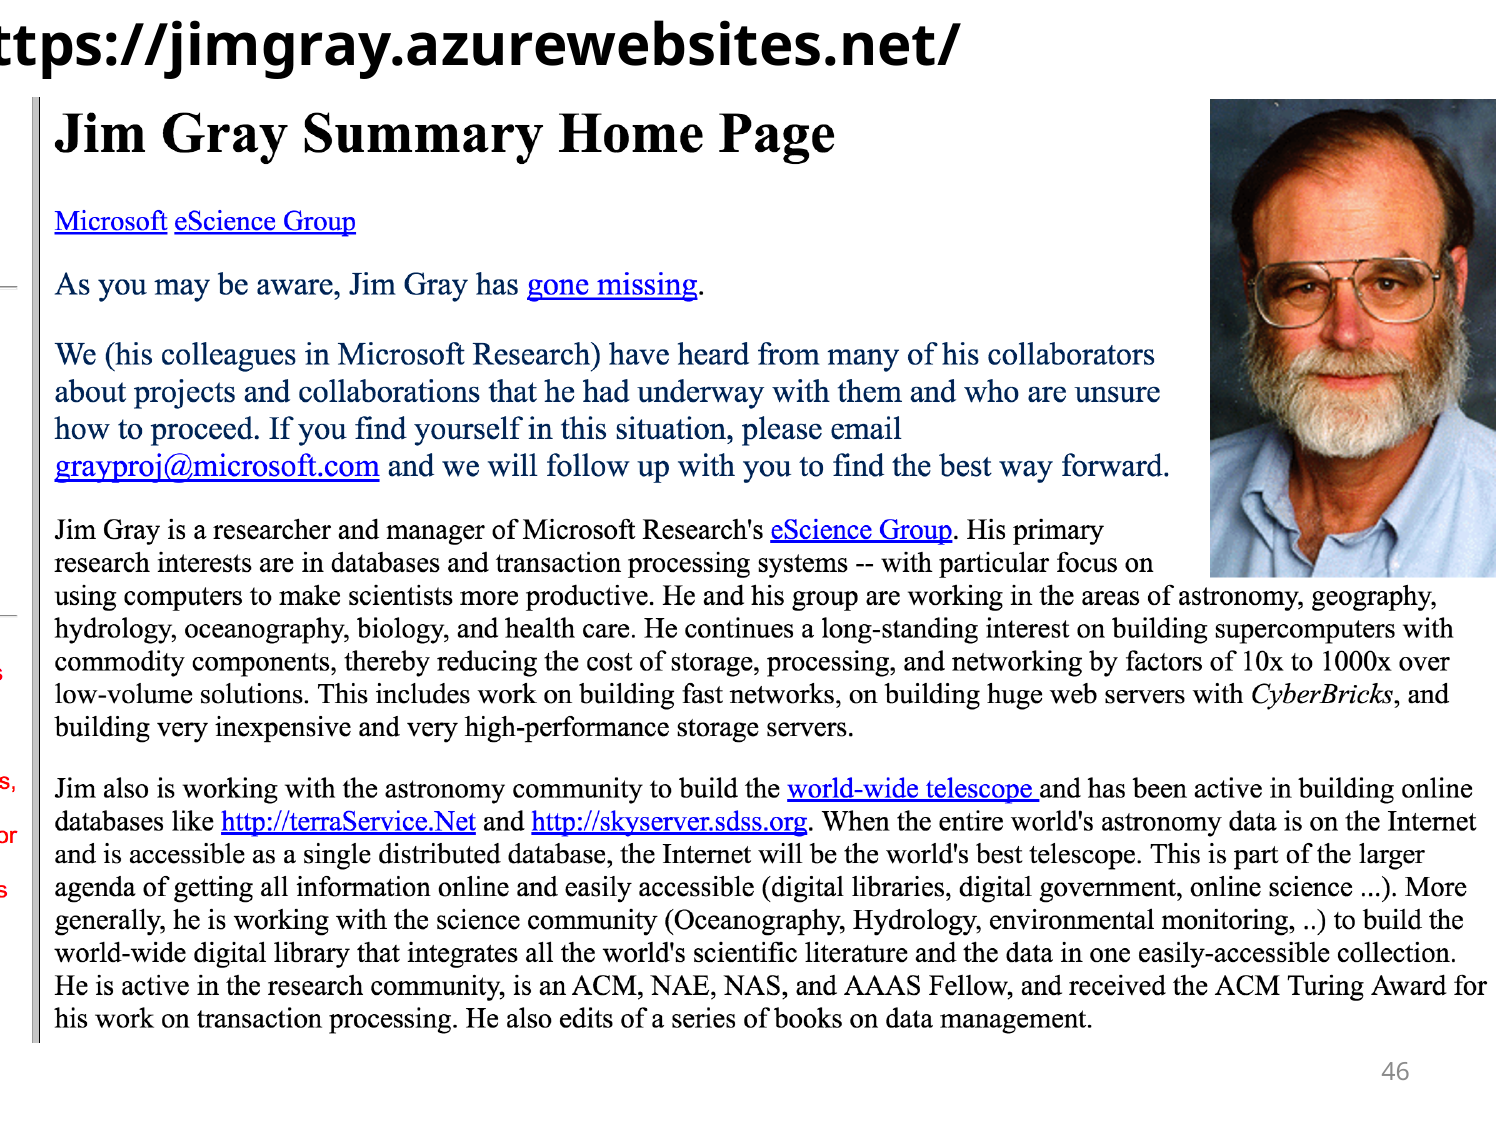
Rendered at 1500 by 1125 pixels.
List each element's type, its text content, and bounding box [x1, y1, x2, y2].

picture [0, 96, 1500, 1043]
slide_number 46 [1074, 1052, 1425, 1103]
text_box https://jimgray.azurewebsites.net/ [0, 0, 976, 85]
